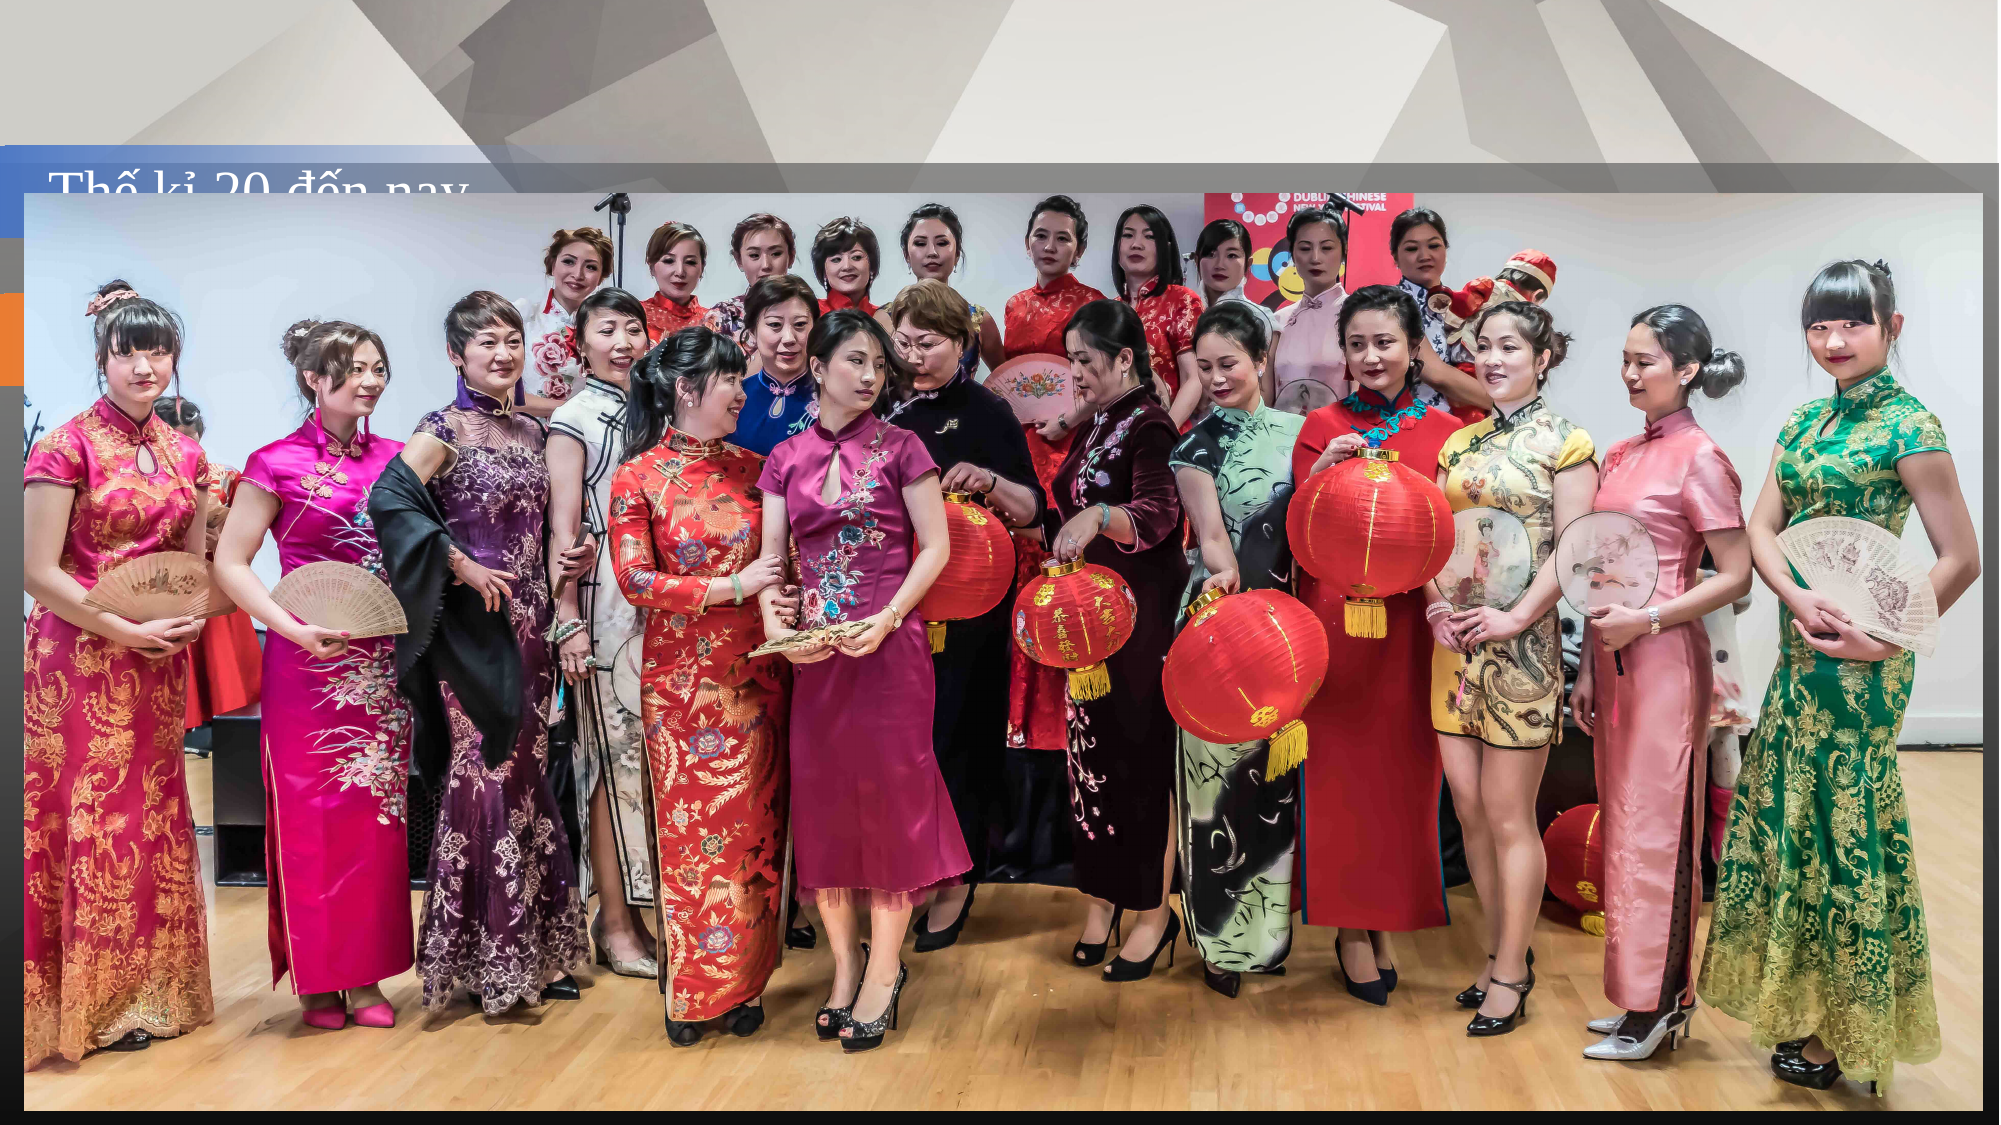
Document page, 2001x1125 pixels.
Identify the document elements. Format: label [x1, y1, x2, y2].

picture [24, 193, 1983, 1111]
text_box [0, 293, 24, 386]
text_box [0, 145, 674, 238]
text_box [0, 0, 2000, 1125]
